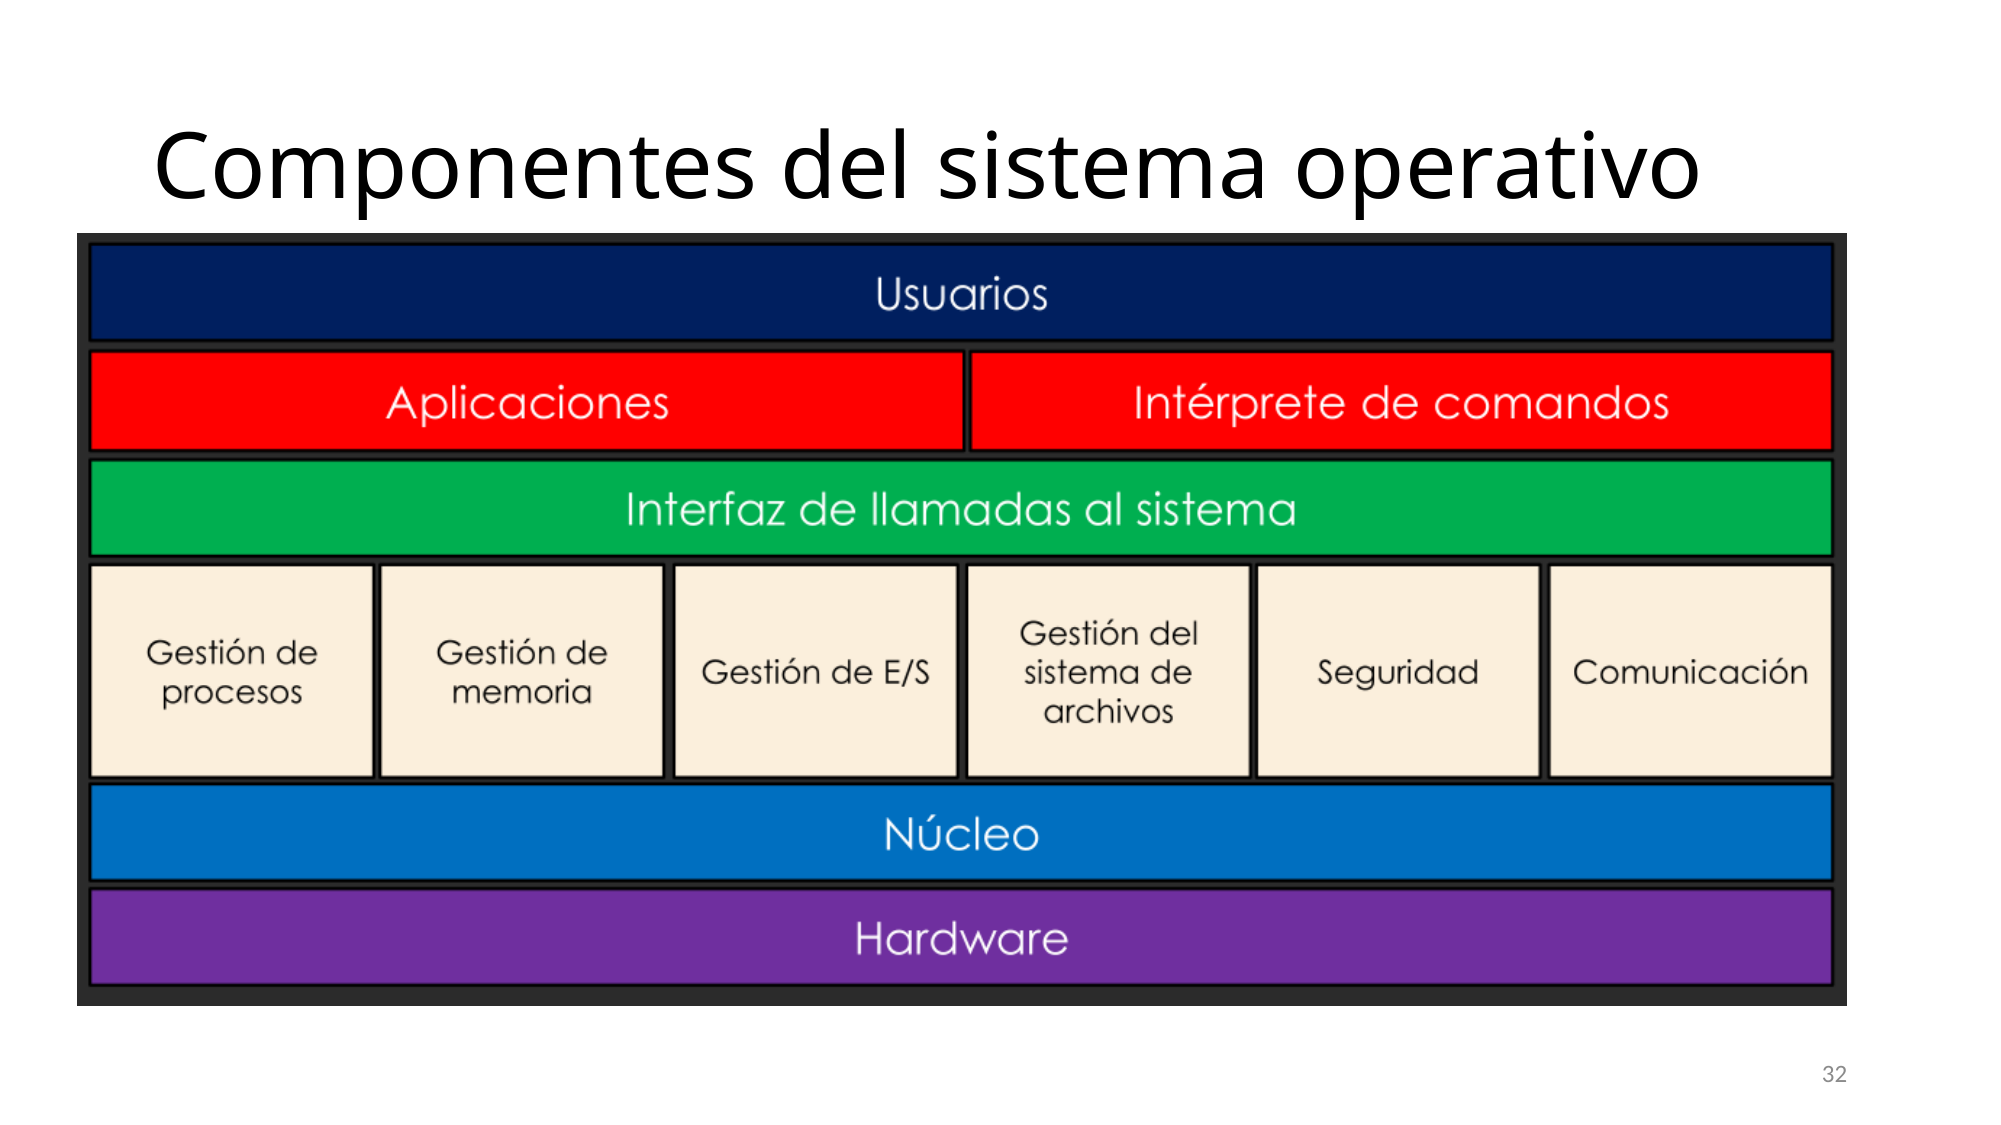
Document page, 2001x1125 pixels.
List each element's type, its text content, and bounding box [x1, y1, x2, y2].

slide_number 32 [1412, 1042, 1863, 1103]
picture [77, 233, 1847, 1006]
title Componentes del sistema operativo [137, 59, 1863, 278]
